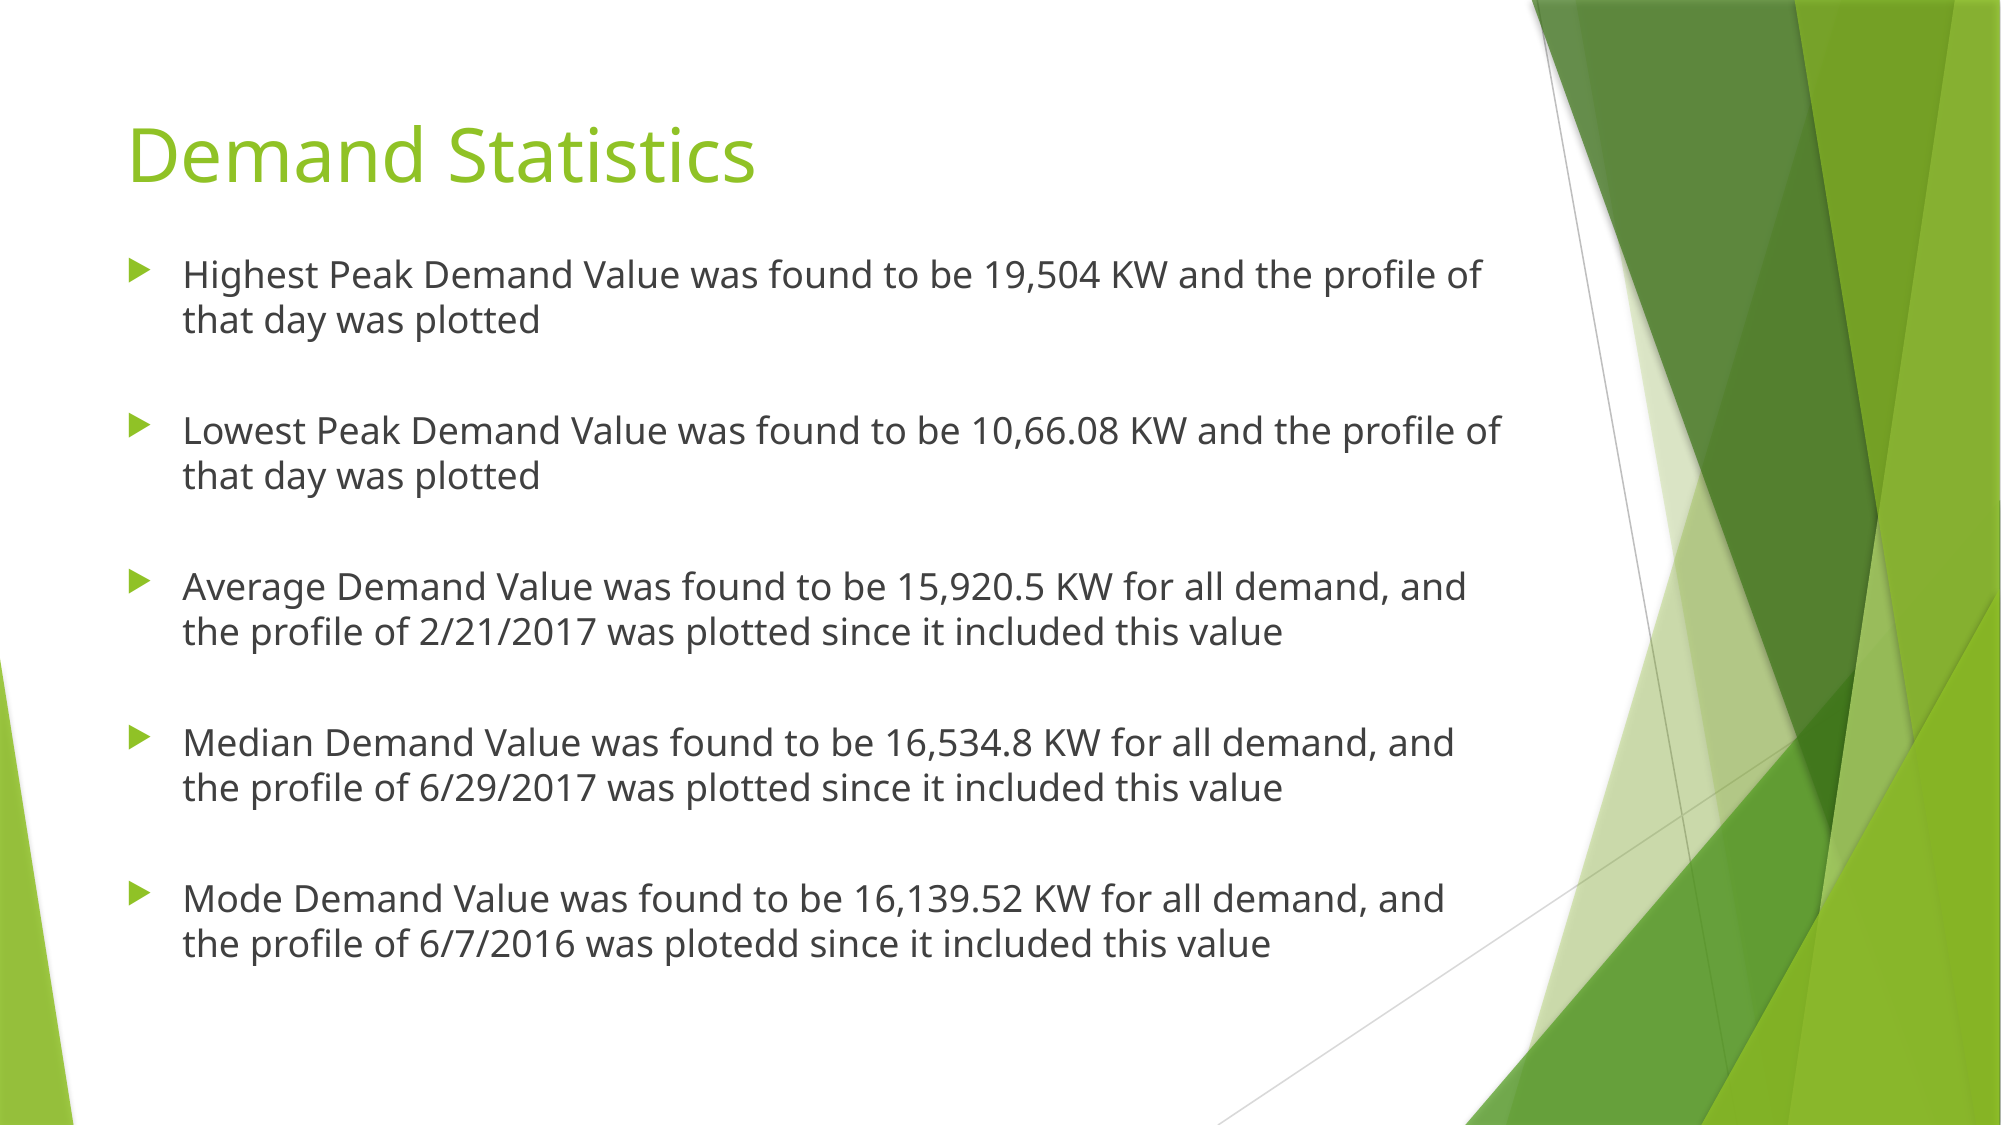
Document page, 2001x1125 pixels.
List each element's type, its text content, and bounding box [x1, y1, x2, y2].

list Highest Peak Demand Value was found to be 19,504 KW and the profile of that day was plotted Lowest Peak Demand Value was found to be 10,66.08 KW and the profile of that day was plotted Average Demand Value was found to be 15,920.5 KW for all demand, and the profile of 2/21/2017 was plotted since it included this value Median Demand Value was found to be 16,534.8 KW for all demand, and the profile of 6/29/2017 was plotted since it included this value Mode Demand Value was found to be 16,139.52 KW for all demand, and the profile of 6/7/2016 was plotedd since it included this value [111, 243, 1522, 991]
title Demand Statistics [111, 99, 1522, 243]
